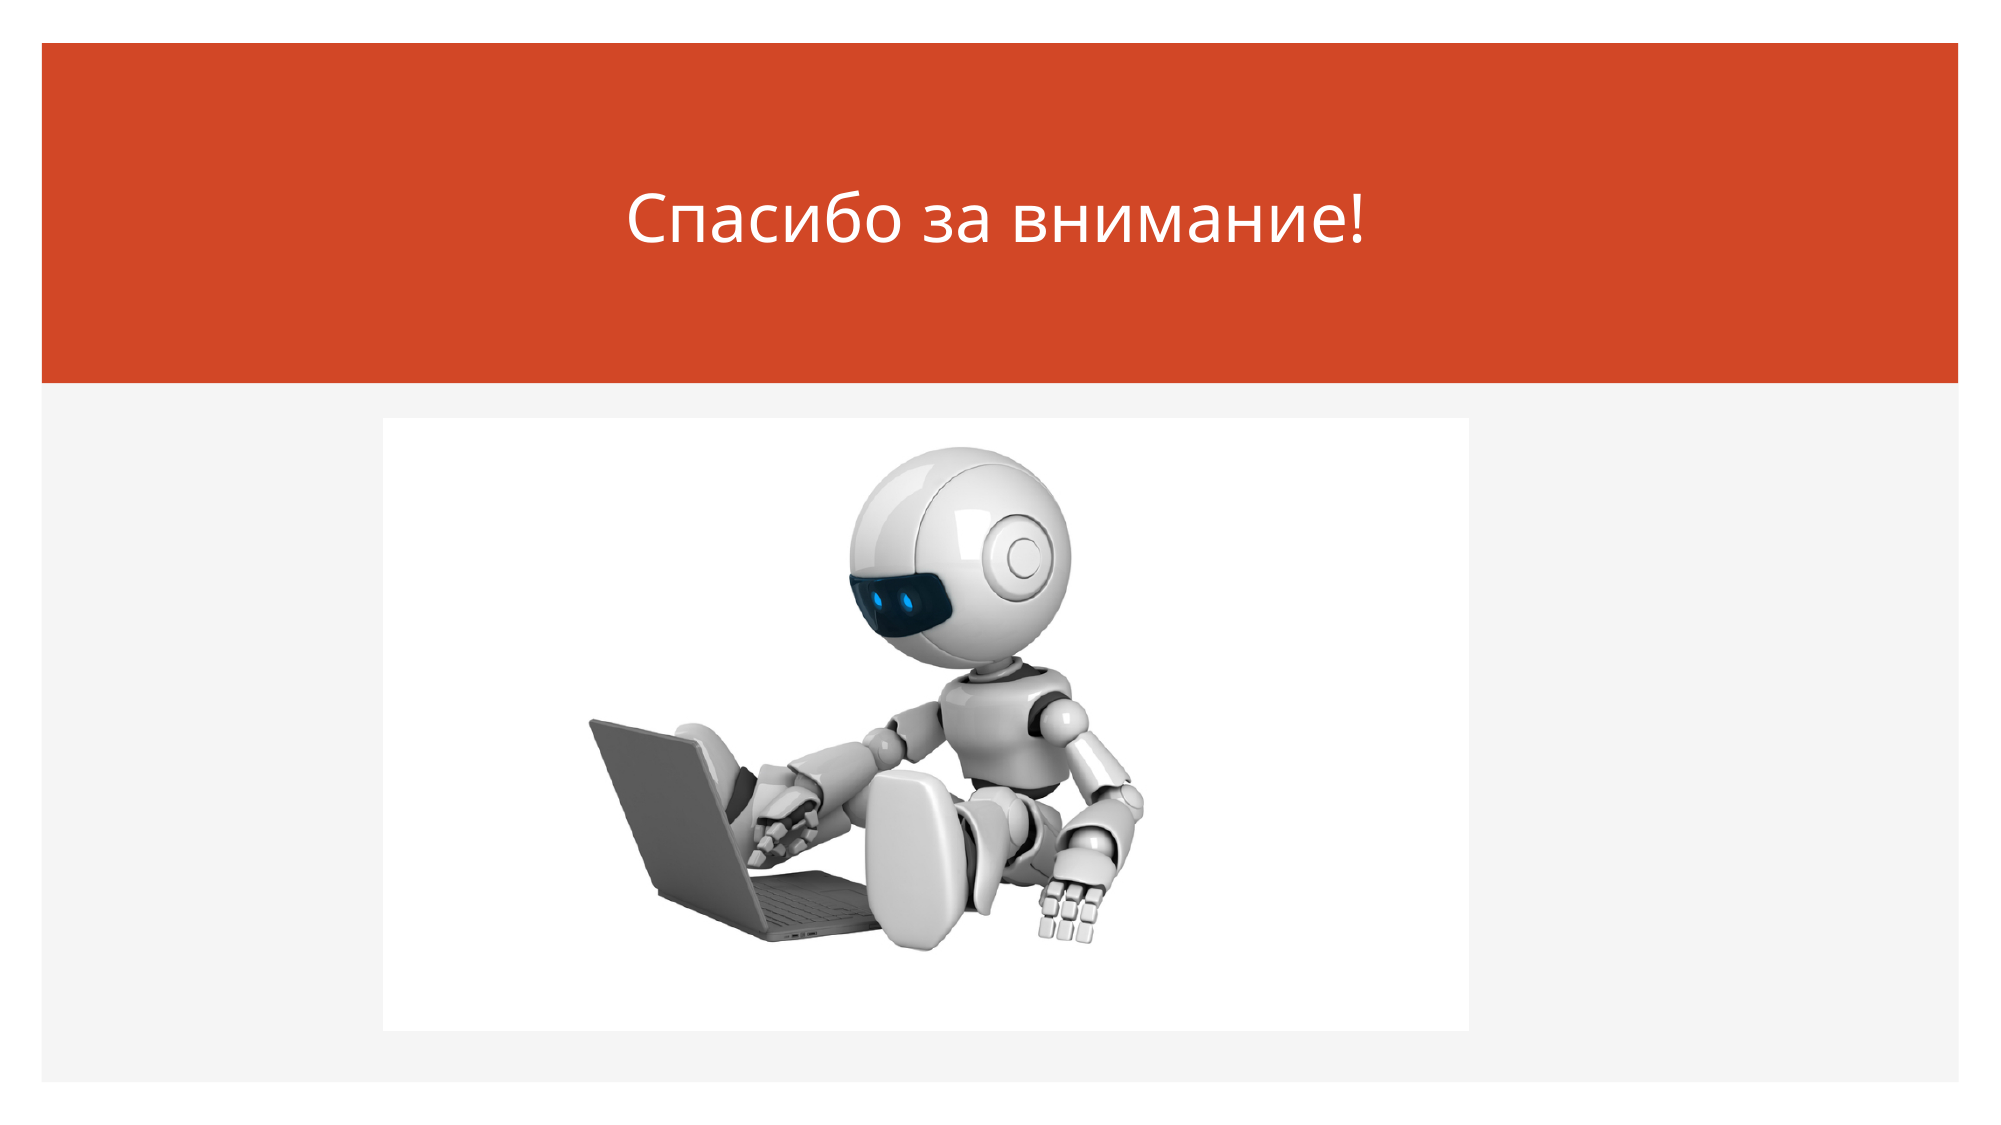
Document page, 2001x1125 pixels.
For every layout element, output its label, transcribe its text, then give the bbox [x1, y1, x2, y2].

title Спасибо за внимание! [610, 158, 1390, 264]
picture [383, 418, 1469, 1031]
